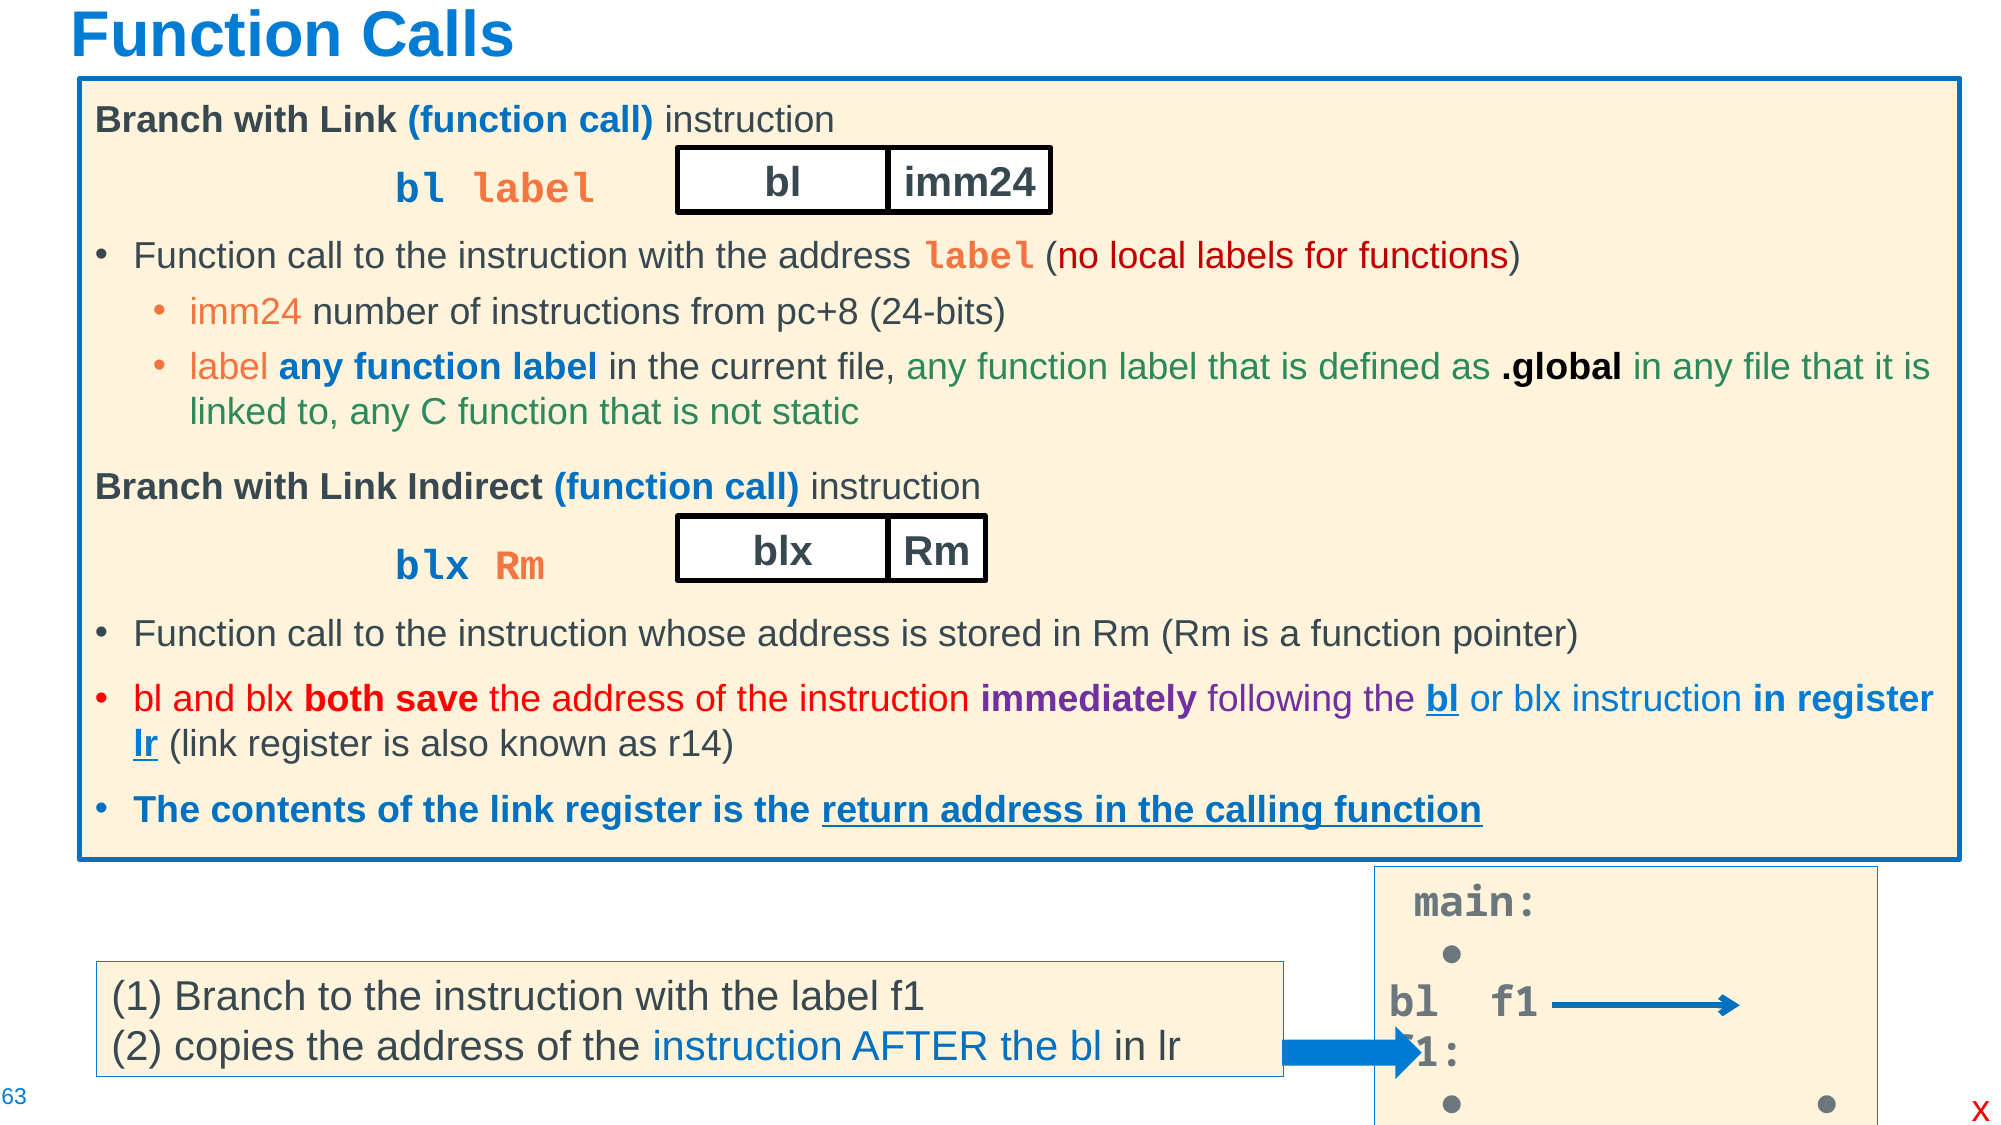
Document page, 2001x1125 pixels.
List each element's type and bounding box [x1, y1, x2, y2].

title [55, 12, 1987, 79]
text_box [96, 866, 1878, 1084]
list [79, 78, 1960, 860]
text_box [677, 516, 987, 582]
text_box [677, 147, 1052, 213]
text_box [1956, 1076, 2000, 1125]
